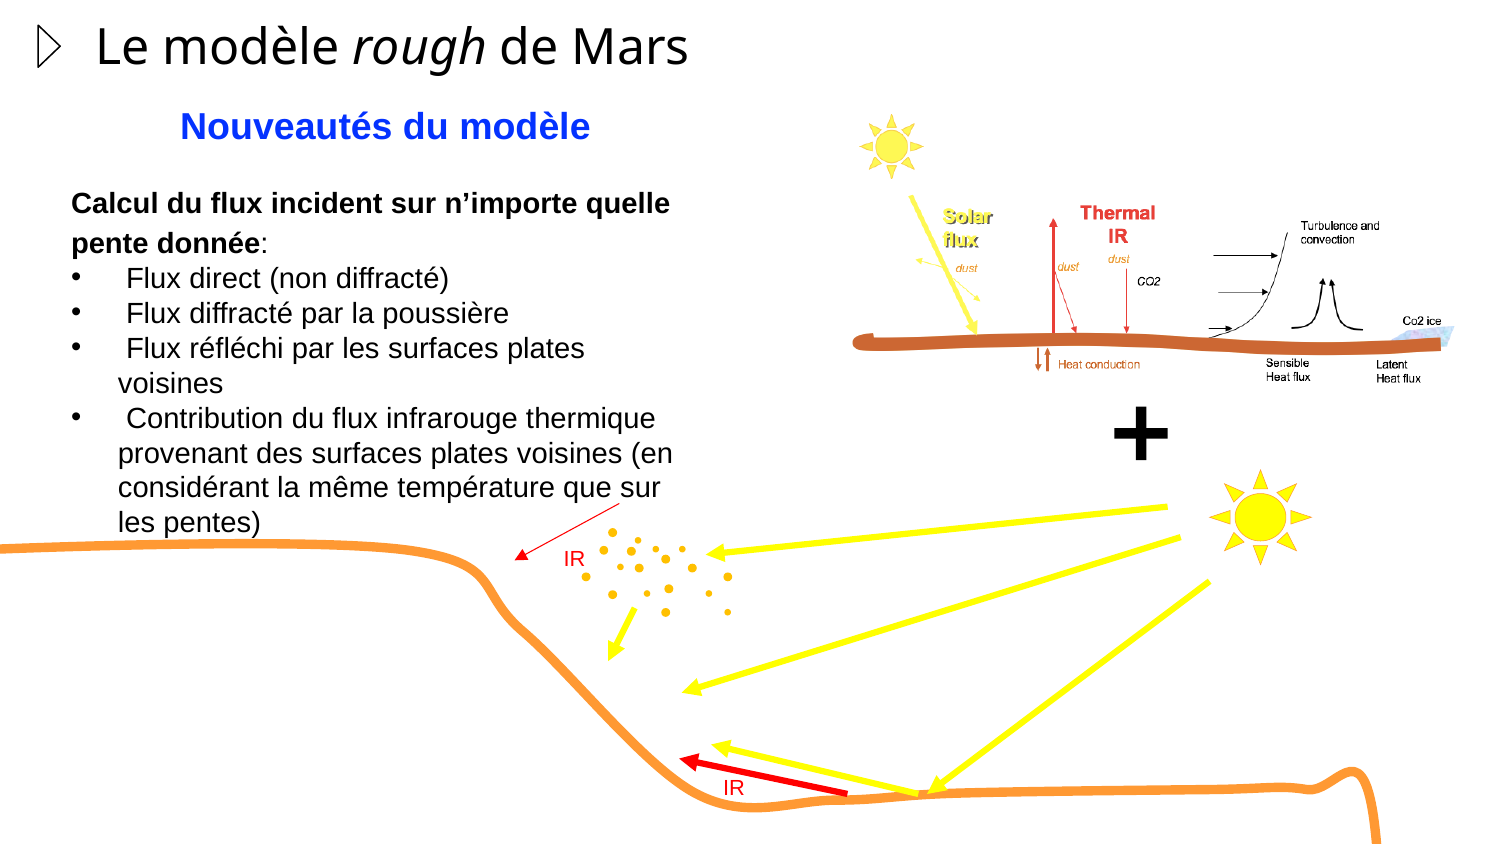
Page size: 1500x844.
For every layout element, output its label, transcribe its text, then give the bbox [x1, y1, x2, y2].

text_box [632, 561, 646, 575]
text_box [579, 578, 593, 584]
text_box [1235, 493, 1286, 542]
text_box [608, 607, 635, 662]
text_box [681, 537, 1181, 695]
text_box [514, 556, 529, 561]
text_box [606, 588, 620, 602]
picture [814, 101, 1469, 404]
text_box [1224, 532, 1245, 551]
text_box [1290, 510, 1312, 525]
text_box [927, 581, 1210, 794]
text_box [641, 588, 653, 599]
text_box [1253, 545, 1268, 565]
text_box [685, 561, 699, 575]
text_box [662, 582, 676, 596]
text_box [659, 556, 673, 566]
text_box IR [548, 556, 601, 578]
text_box Calcul du flux incident sur n’importe quelle pente donnée: Flux direct (non diffracté) Flux diffracté par la poussière Flux réfléchi par les surfaces plates voisines Contribution du flux infrarouge thermique provenant des surfaces plates voisines (en considérant la même température que sur les pentes) [55, 163, 715, 556]
text_box [722, 606, 733, 618]
text_box [709, 506, 1168, 560]
text_box [615, 561, 626, 573]
text_box [0, 547, 1377, 844]
text_box [711, 741, 919, 795]
text_box [1276, 532, 1297, 551]
text_box [679, 755, 716, 768]
text_box Nouveautés du modèle [165, 80, 635, 168]
text_box [1276, 483, 1297, 503]
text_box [1114, 406, 1168, 461]
text_box [1224, 483, 1245, 503]
text_box [1253, 469, 1268, 489]
title Le modèle rough de Mars [80, 0, 1478, 94]
text_box [721, 570, 735, 584]
text_box [1209, 510, 1231, 525]
text_box IR [708, 766, 760, 808]
text_box [660, 606, 672, 618]
text_box [703, 588, 715, 599]
